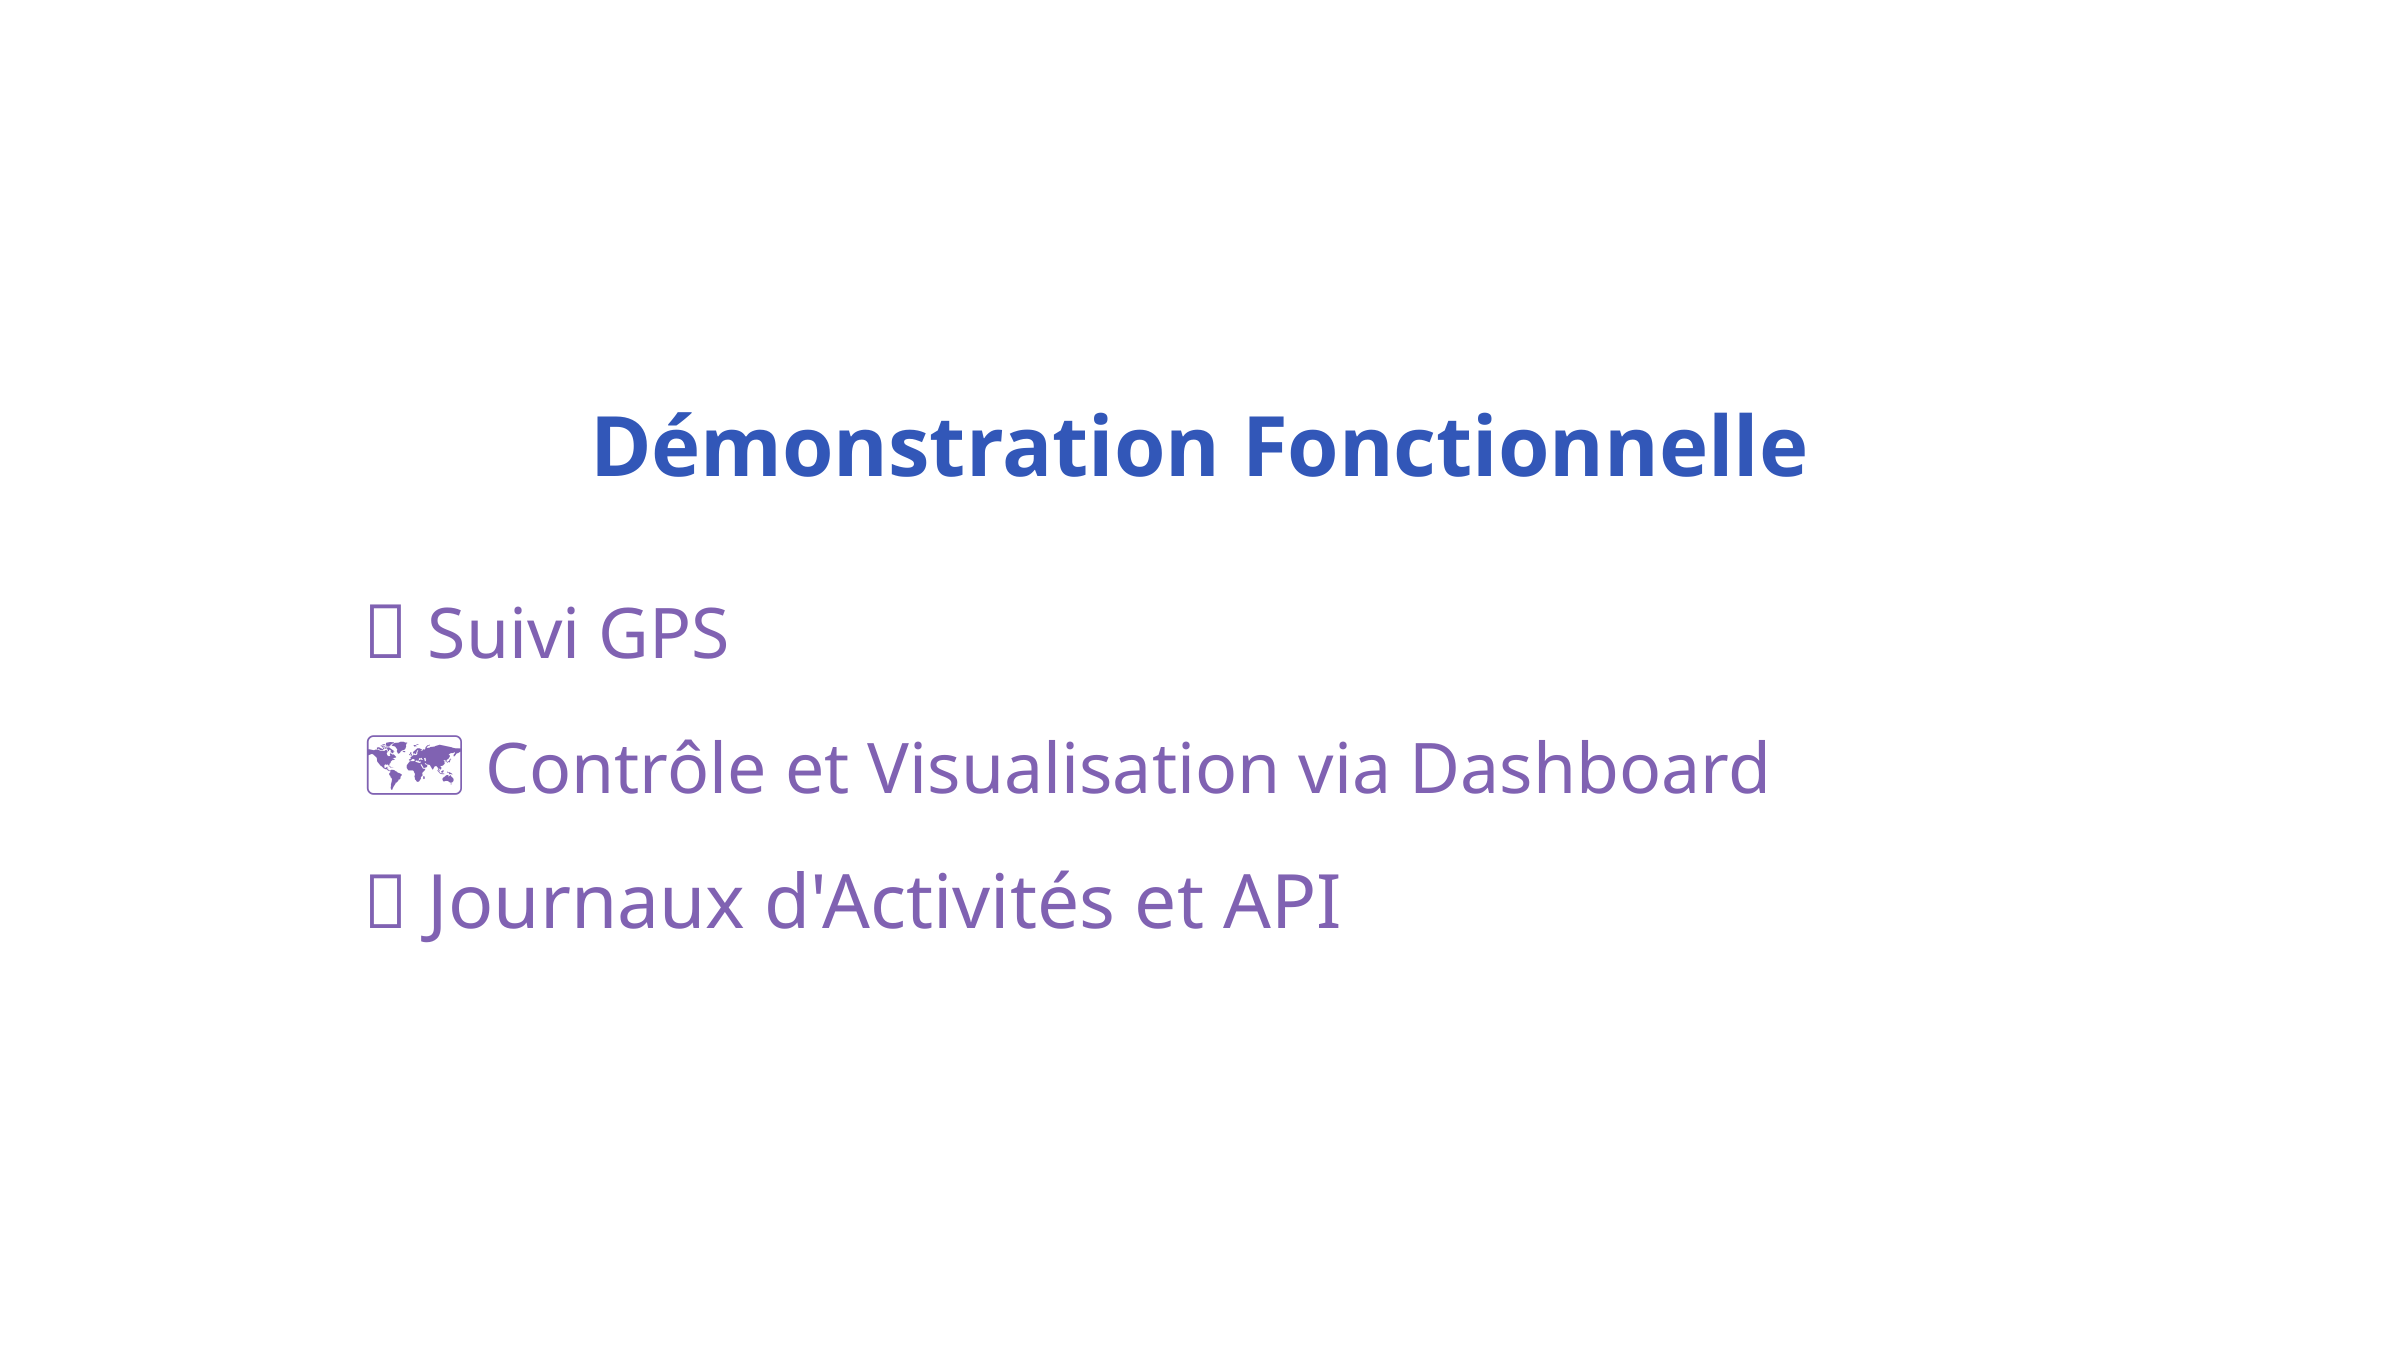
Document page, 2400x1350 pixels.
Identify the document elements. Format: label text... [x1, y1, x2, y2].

text_box 📍 Suivi GPS 🗺️ Contrôle et Visualisation via Dashboard 📝 Journaux d'Activités et API [215, 538, 2185, 940]
text_box Démonstration Fonctionnelle [0, 185, 2400, 501]
